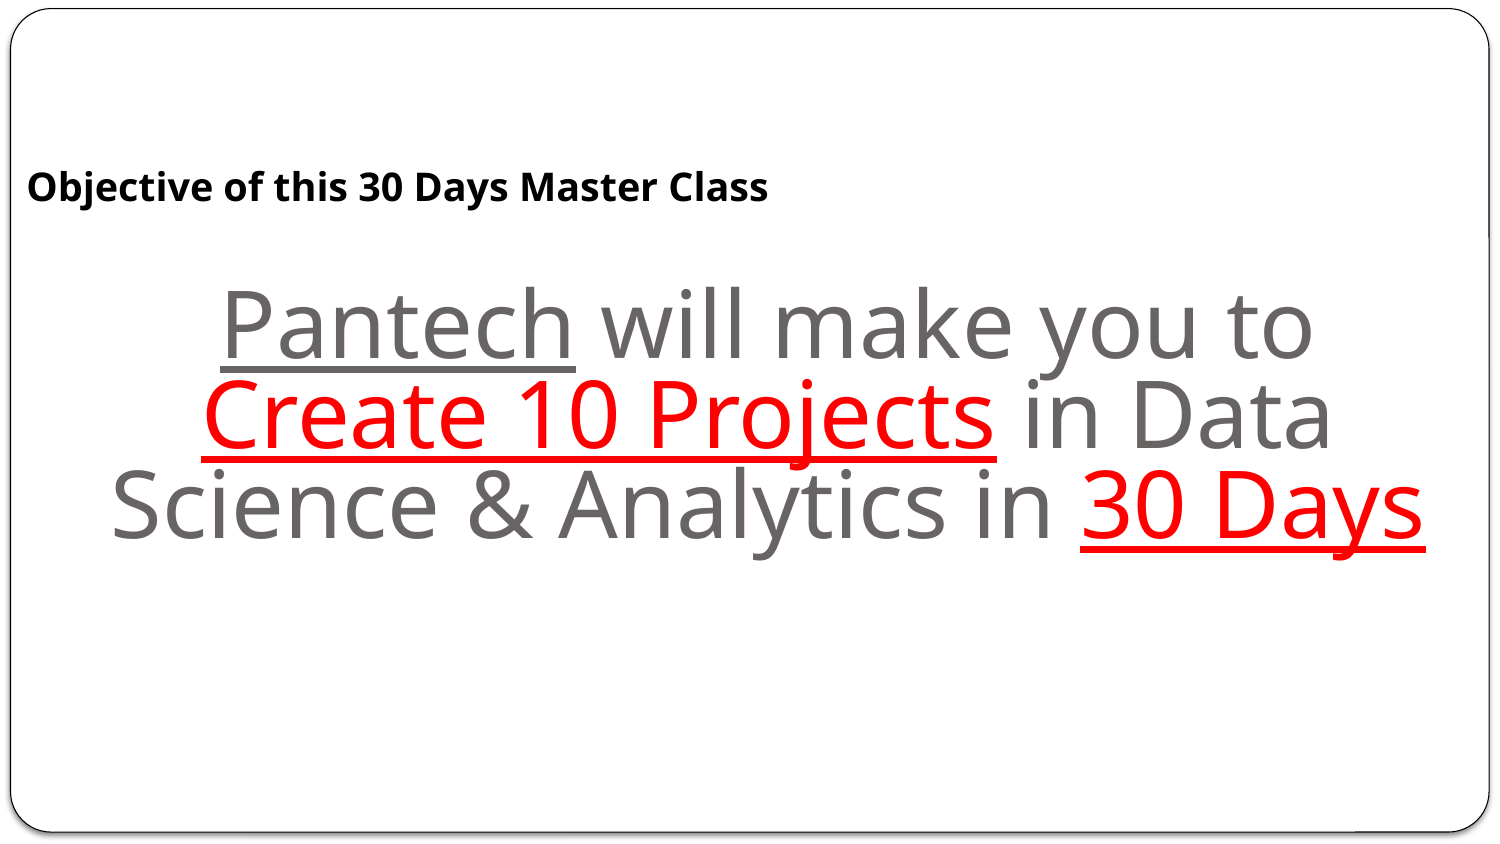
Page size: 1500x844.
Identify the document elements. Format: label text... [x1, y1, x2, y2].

text_box Objective of this 30 Days Master Class [16, 156, 780, 215]
title Pantech will make you to Create 10 Projects in Data Science & Analytics in 30 Days [74, 214, 1463, 630]
